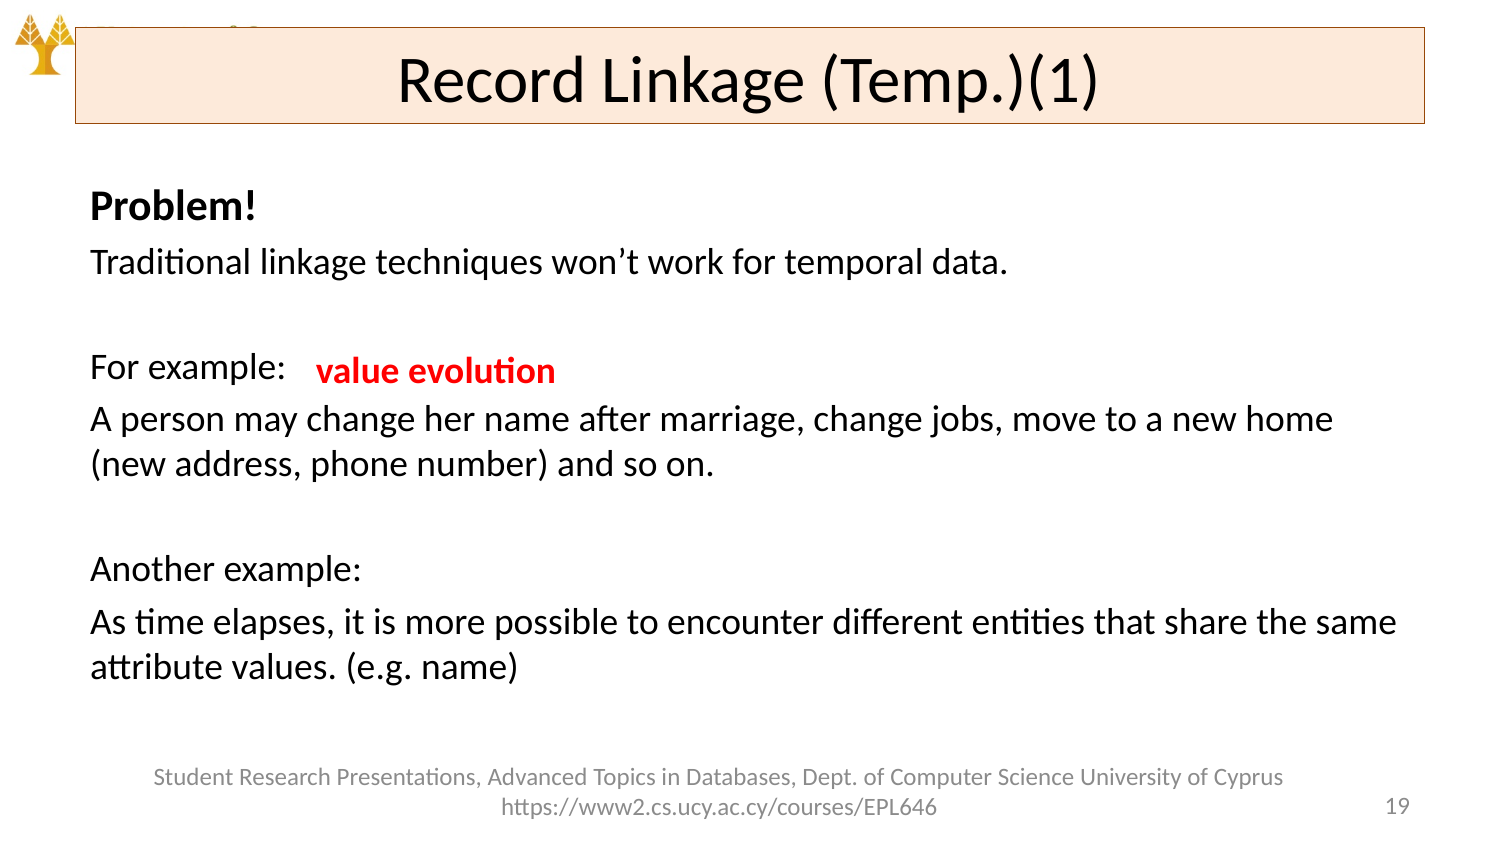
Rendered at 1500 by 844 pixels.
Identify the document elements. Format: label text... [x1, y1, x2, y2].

list Problem! Traditional linkage techniques won’t work for temporal data. For example: A person may change her name after marriage, change jobs, move to a new home (new address, phone number) and so on. Another example: As time elapses, it is more possible to encounter different entities that share the same attribute values. (e.g. name) [75, 169, 1425, 726]
slide_number 19 [1074, 782, 1425, 827]
title Record Linkage (Temp.)(1) [75, 27, 1425, 124]
text_box value evolution [301, 339, 573, 399]
footer Student Research Presentations, Advanced Topics in Databases, Dept. of Computer Science University of Cyprus https://www2.cs.ucy.ac.cy/courses/EPL646 [75, 753, 1365, 827]
picture [0, 0, 340, 131]
